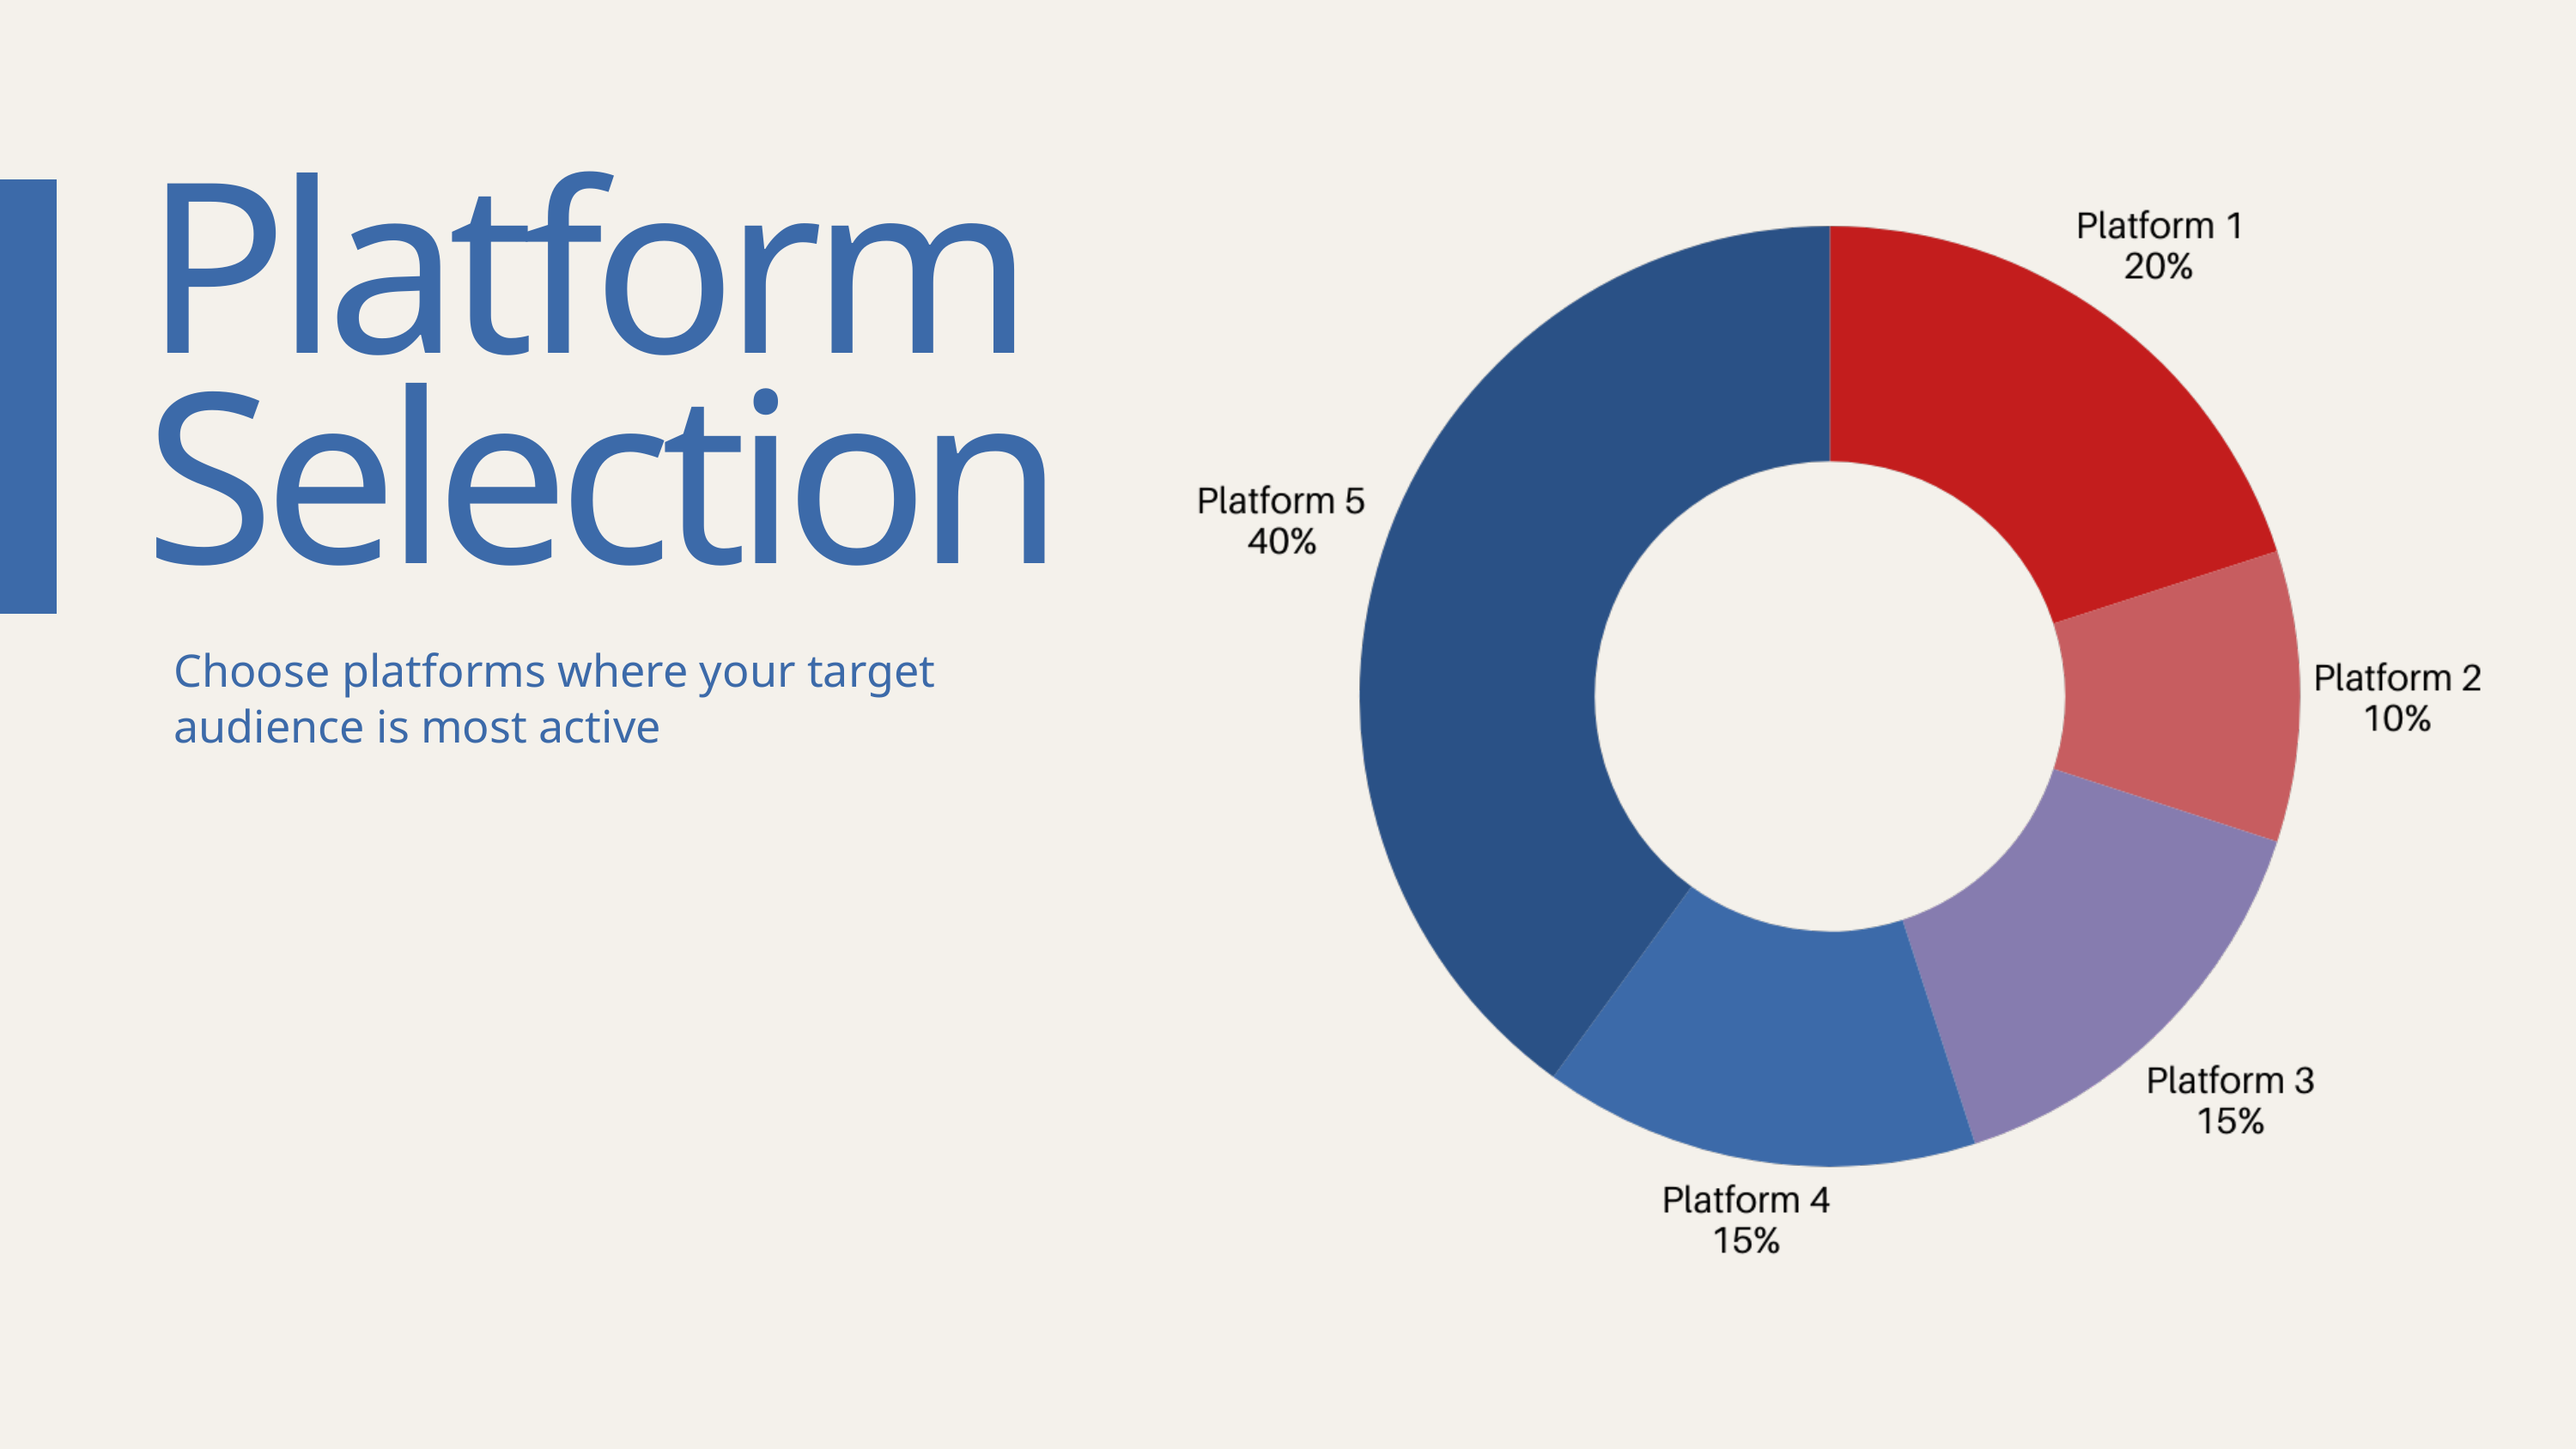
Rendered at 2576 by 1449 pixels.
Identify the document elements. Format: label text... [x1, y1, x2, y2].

text_box Platform Selection [144, 189, 1063, 612]
picture [1067, 75, 2576, 1388]
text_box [0, 179, 57, 615]
text_box Choose platforms where your target audience is most active [173, 640, 948, 752]
